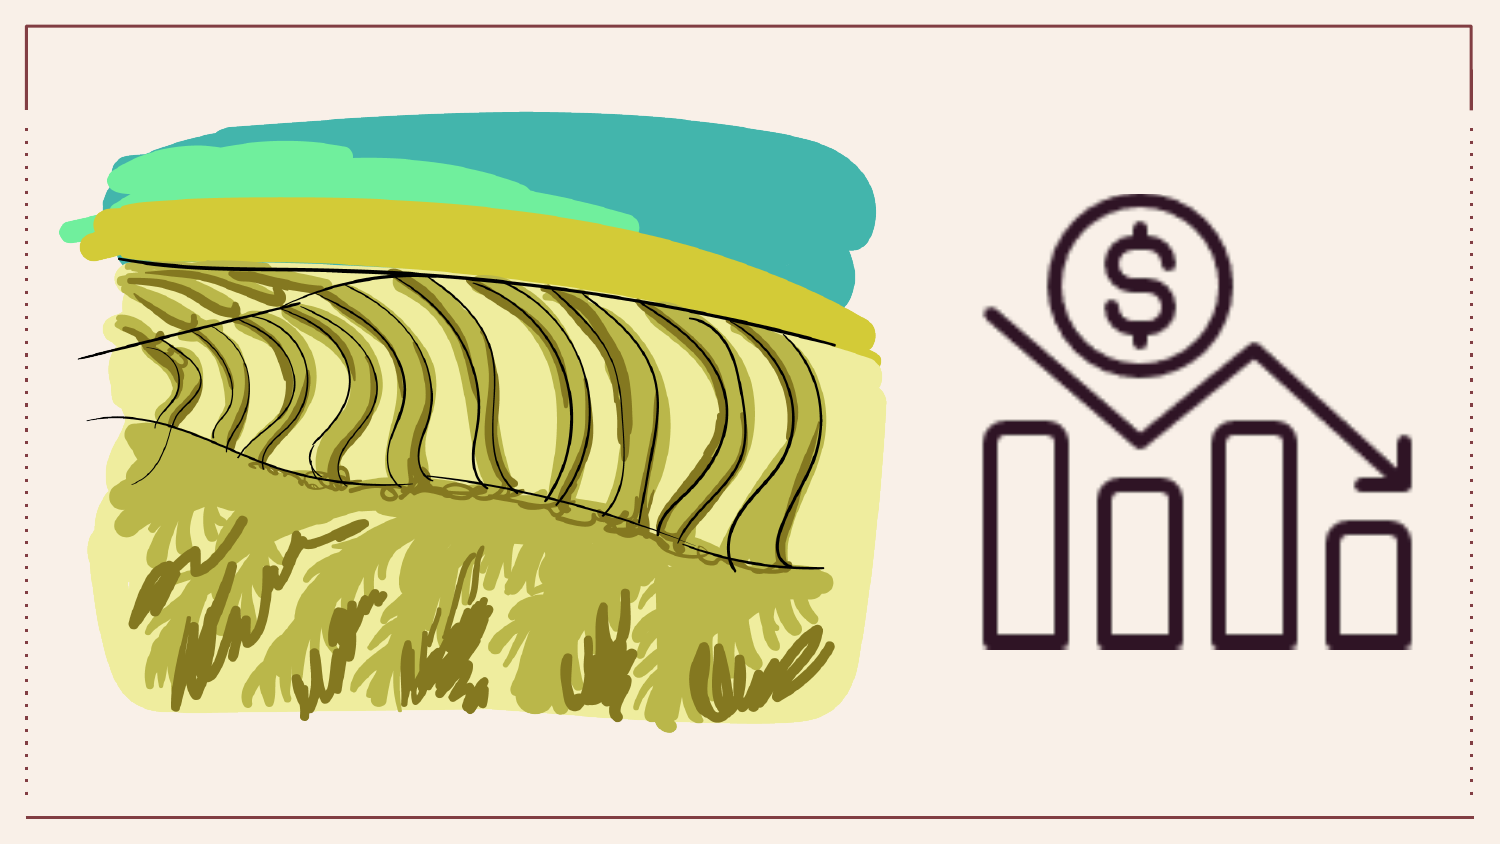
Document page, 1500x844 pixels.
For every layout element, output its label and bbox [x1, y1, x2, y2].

picture [970, 193, 1427, 650]
picture [59, 110, 887, 733]
